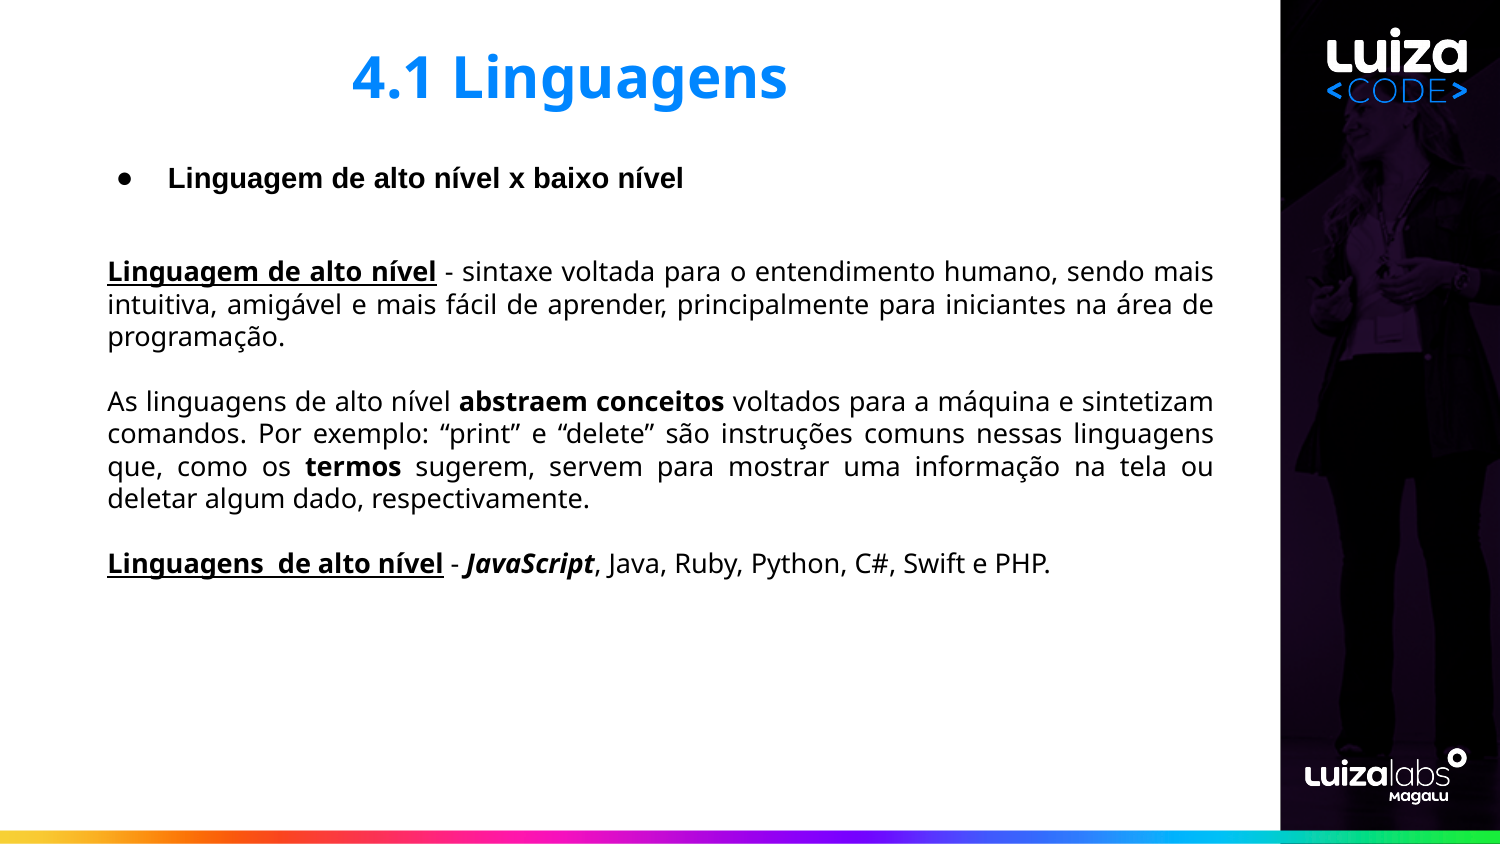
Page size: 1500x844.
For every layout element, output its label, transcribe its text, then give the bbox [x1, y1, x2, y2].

text_box Linguagem de alto nível x baixo nível [77, 144, 1064, 210]
picture [0, 830, 1156, 844]
list 4.1 Linguagens [215, 14, 926, 116]
text_box Linguagem de alto nível - sintaxe voltada para o entendimento humano, sendo mais intuitiva, amigável e mais fácil de aprender, principalmente para iniciantes na área de programação. As linguagens de alto nível abstraem conceitos voltados para a máquina e sintetizam comandos. Por exemplo: “print” e “delete” são instruções comuns nessas linguagens que, como os termos sugerem, servem para mostrar uma informação na tela ou deletar algum dado, respectivamente. Linguagens de alto nível - JavaScript, Java, Ruby, Python, C#, Swift e PHP. [92, 239, 1229, 630]
picture [1233, 0, 1500, 844]
